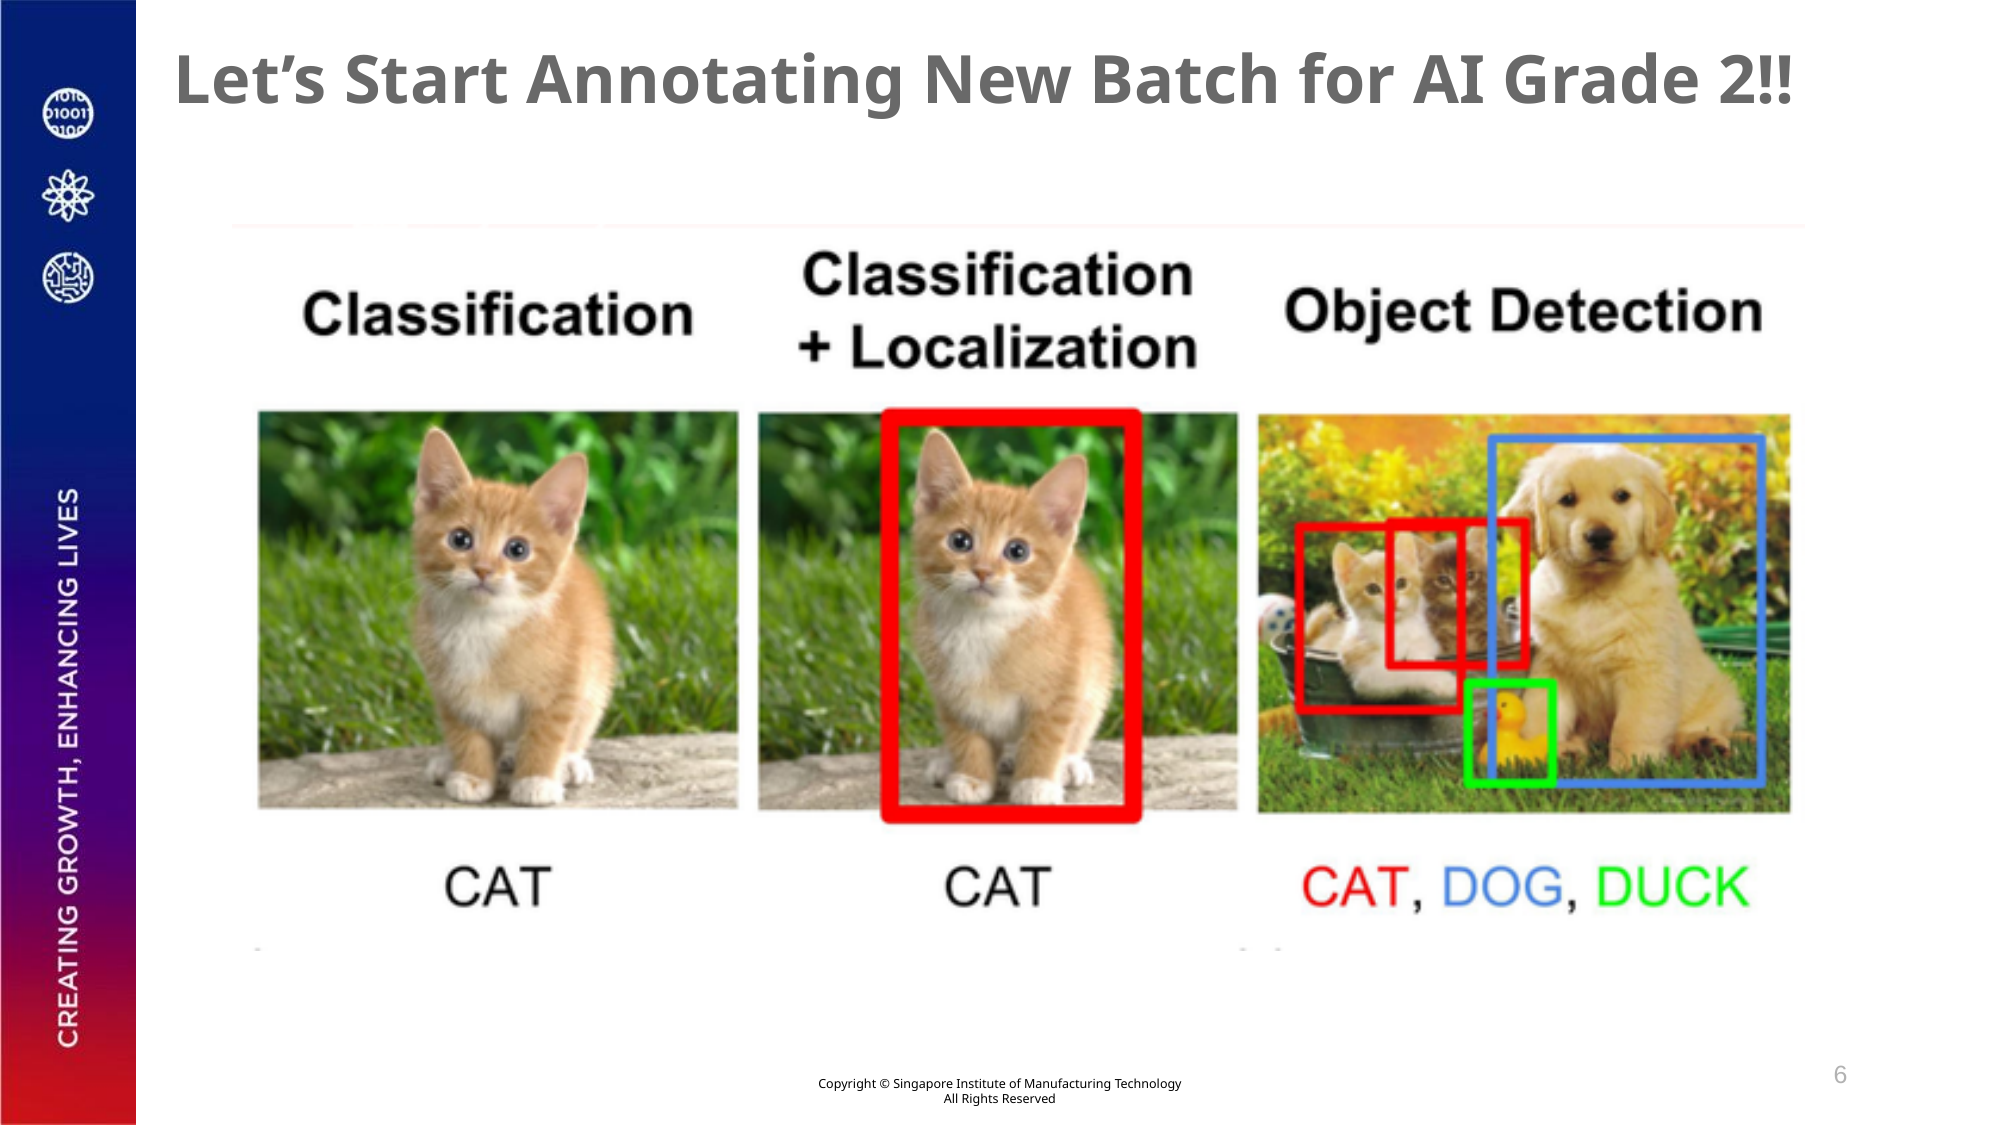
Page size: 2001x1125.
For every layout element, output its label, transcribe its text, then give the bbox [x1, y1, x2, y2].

picture [0, 0, 136, 1125]
slide_number 6 [1412, 1043, 1863, 1104]
text_box Let’s Start Annotating New Batch for AI Grade 2!! [159, 14, 1841, 125]
picture [231, 224, 1805, 952]
